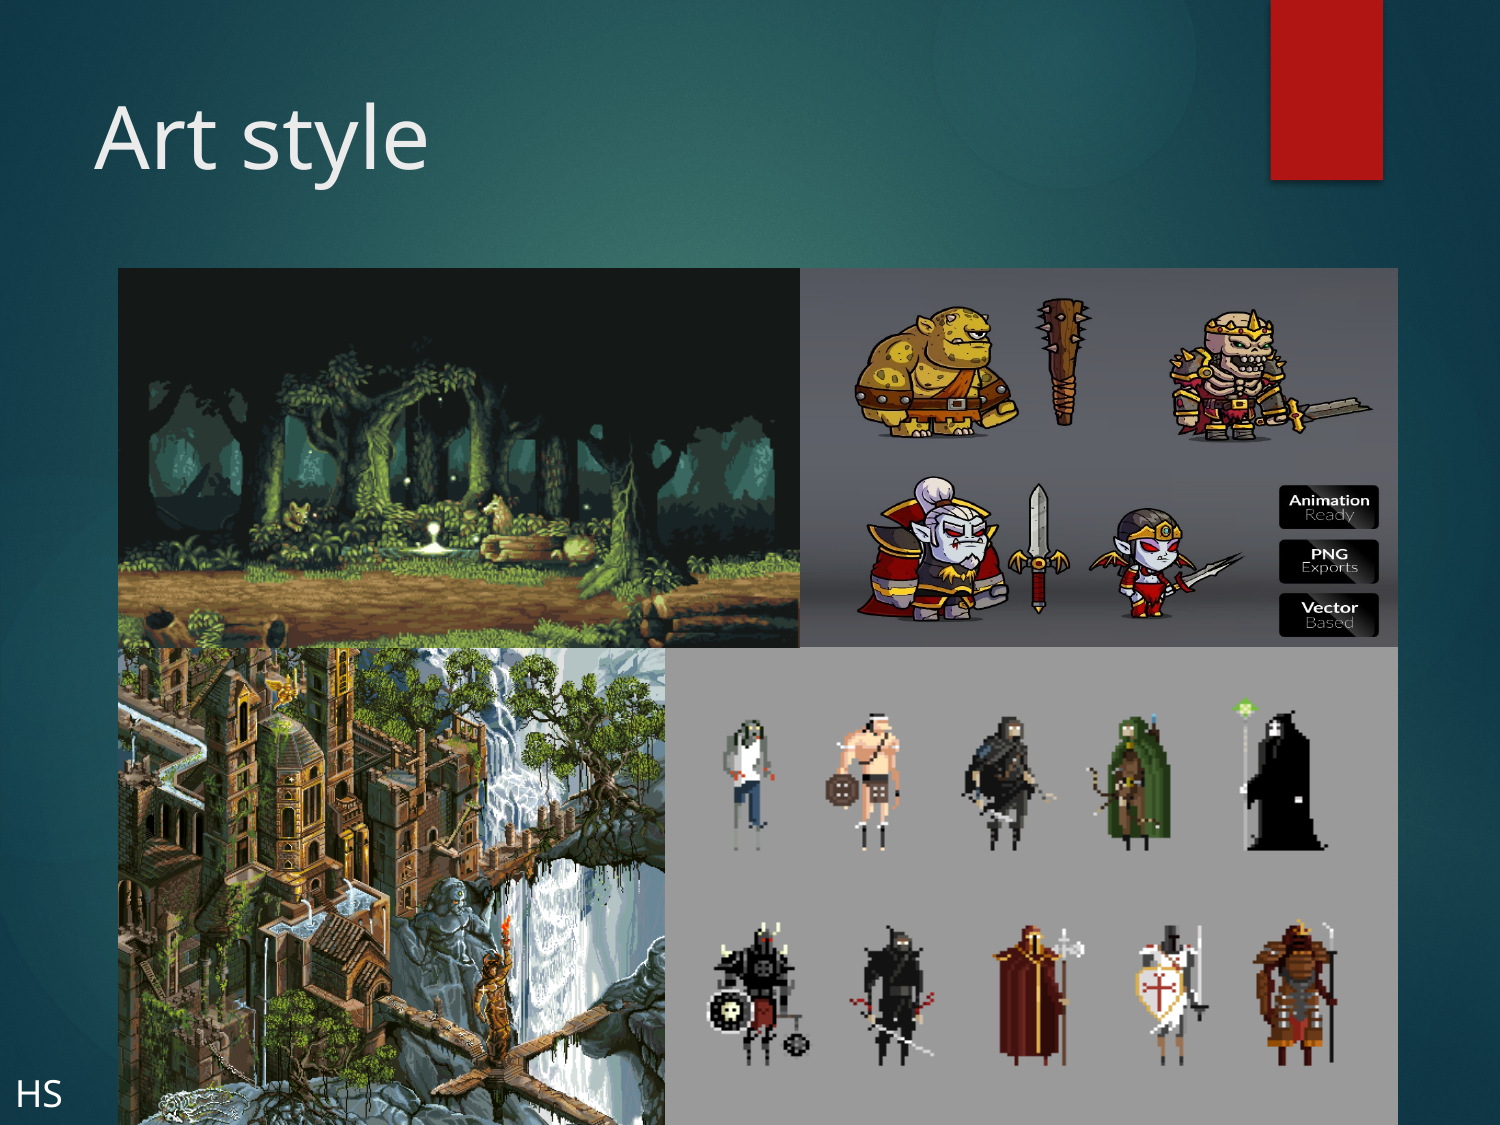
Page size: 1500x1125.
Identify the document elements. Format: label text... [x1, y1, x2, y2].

title Art style [79, 74, 1237, 304]
text_box HS [0, 1062, 88, 1123]
picture [117, 268, 1399, 1125]
